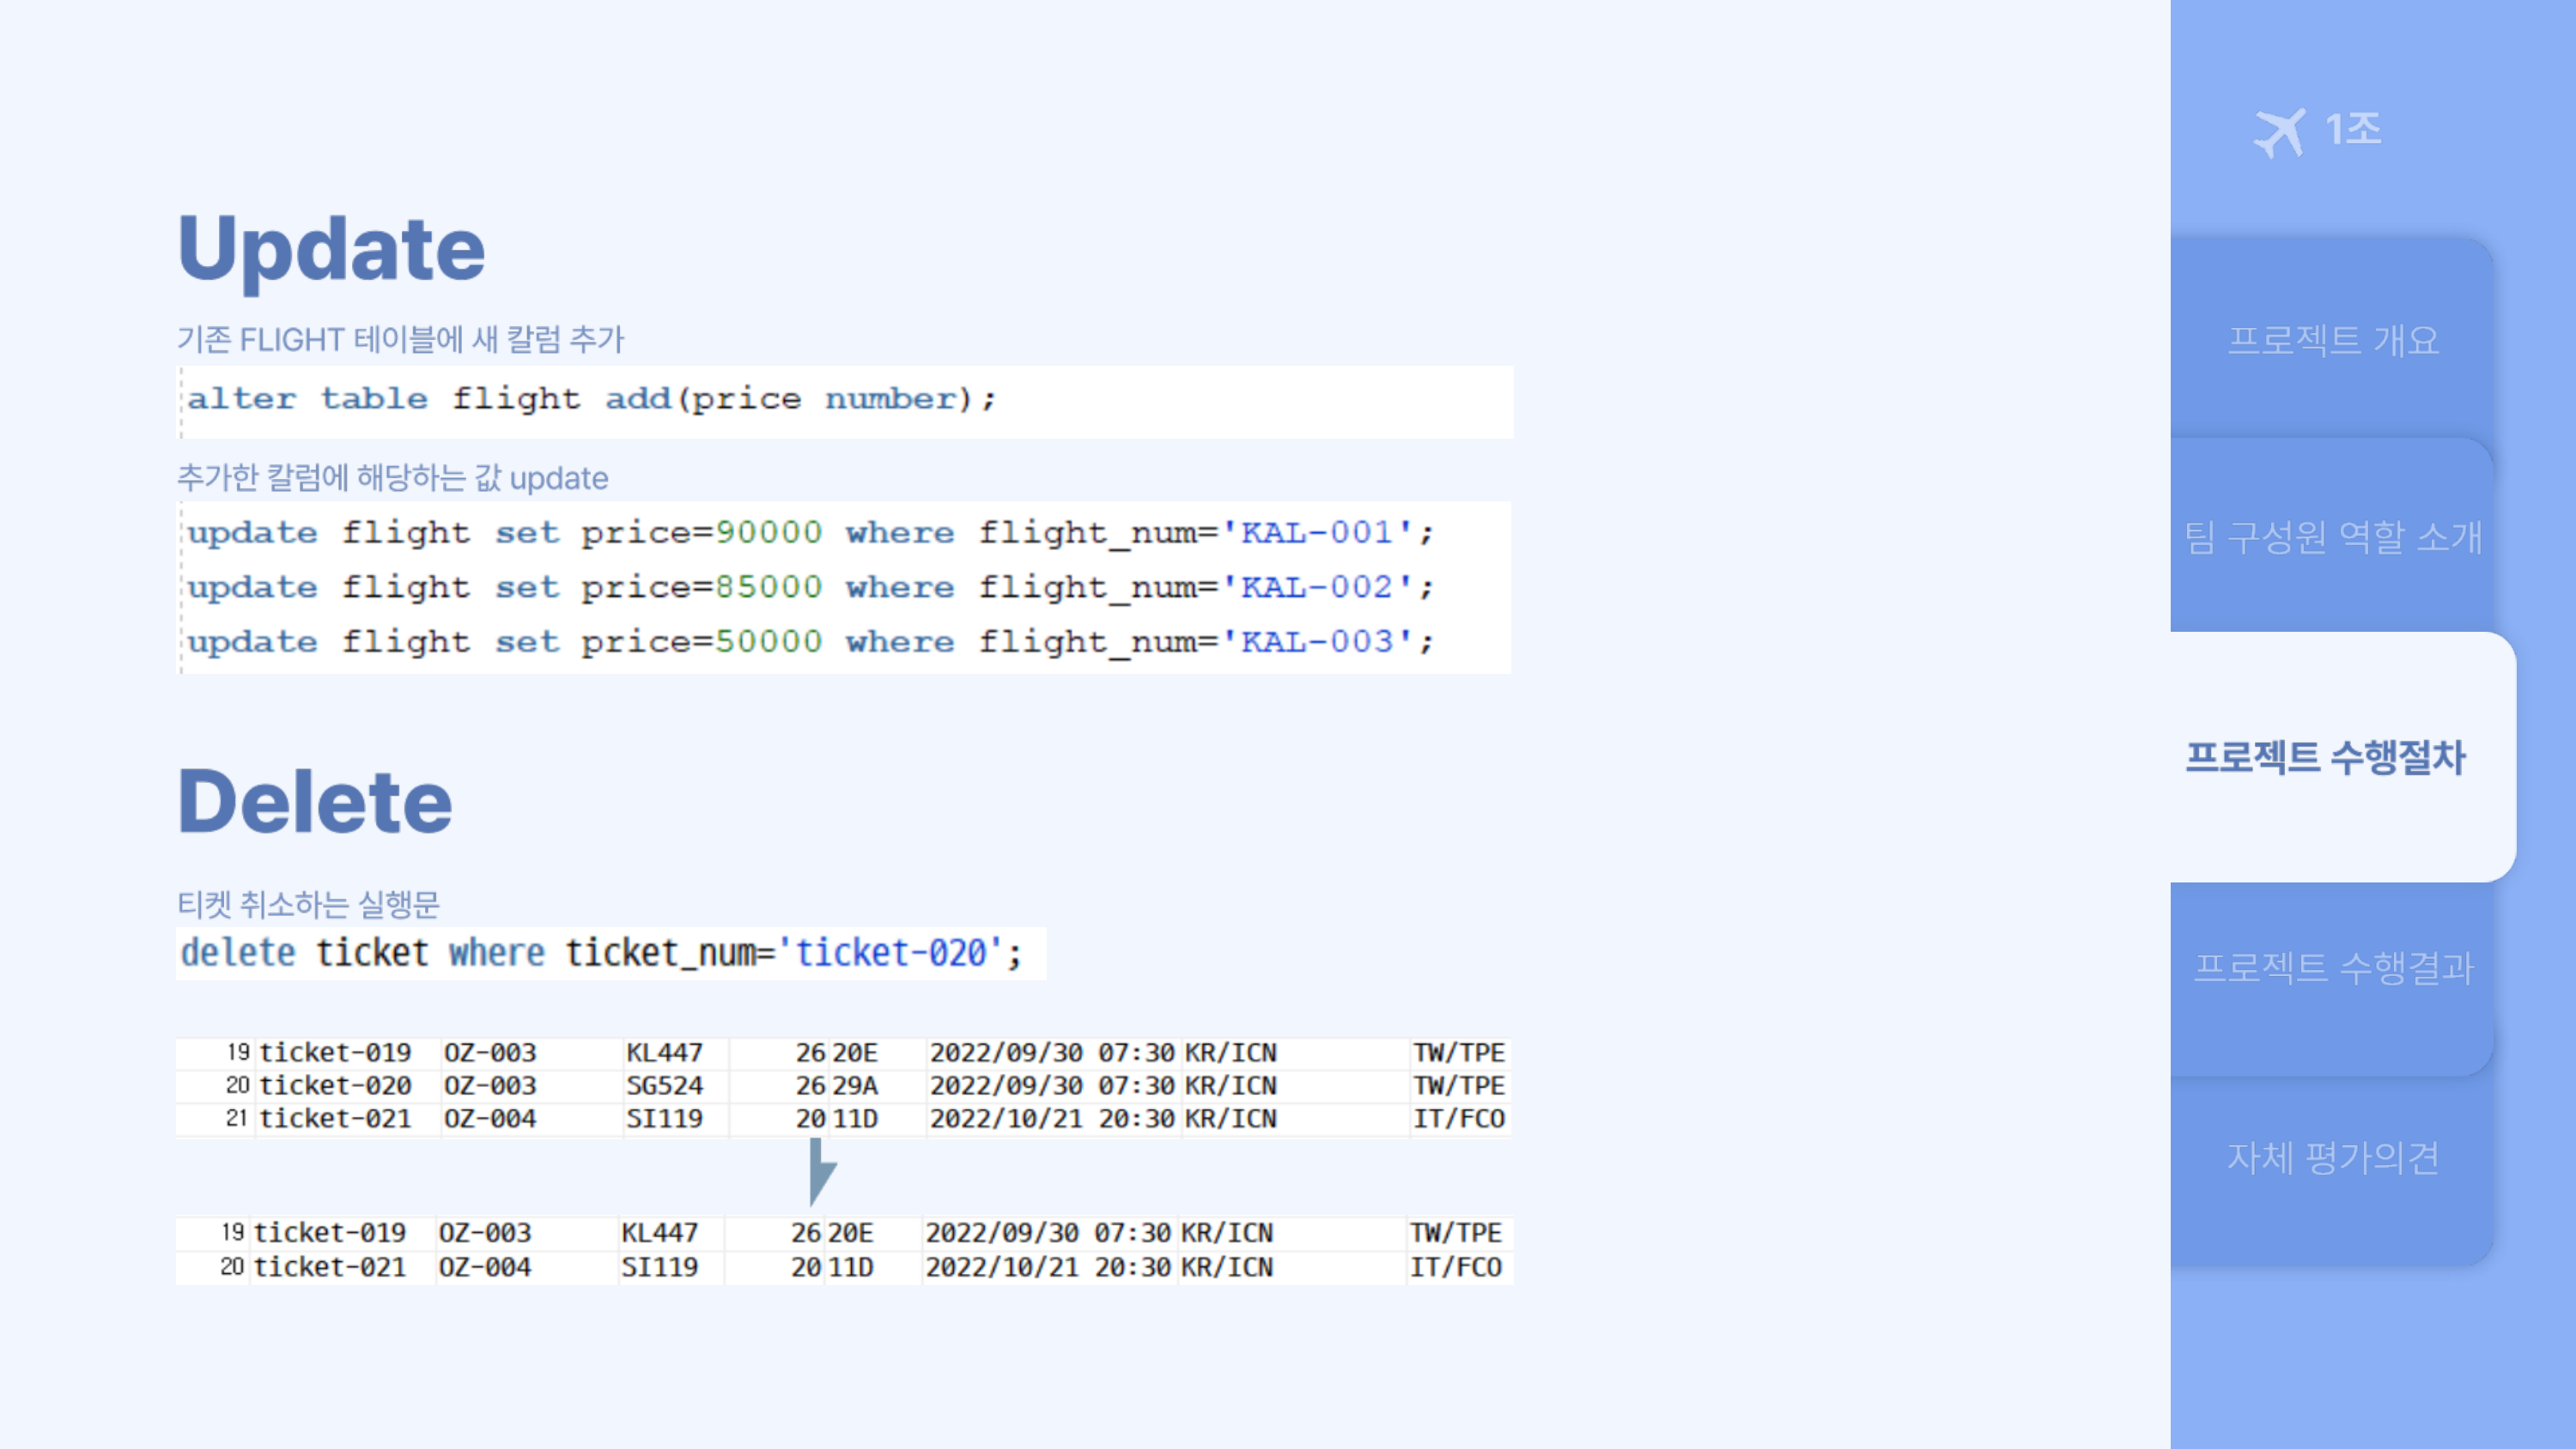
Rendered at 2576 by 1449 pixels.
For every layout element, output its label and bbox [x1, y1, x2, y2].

text_box [2175, 238, 2494, 438]
text_box [788, 1158, 859, 1187]
text_box [2175, 888, 2494, 1077]
picture [172, 451, 625, 517]
text_box [176, 1214, 1514, 1285]
picture [172, 876, 455, 940]
text_box [2175, 632, 2518, 882]
text_box [2241, 88, 2505, 172]
picture [2172, 725, 2486, 801]
picture [163, 173, 640, 379]
text_box [176, 501, 1512, 674]
text_box [176, 365, 1514, 440]
text_box [176, 1037, 1512, 1140]
text_box [2175, 438, 2494, 631]
picture [2171, 112, 2576, 1393]
text_box [2175, 1082, 2494, 1266]
text_box [176, 926, 1047, 980]
picture [162, 718, 492, 875]
text_box [0, 0, 2171, 1449]
